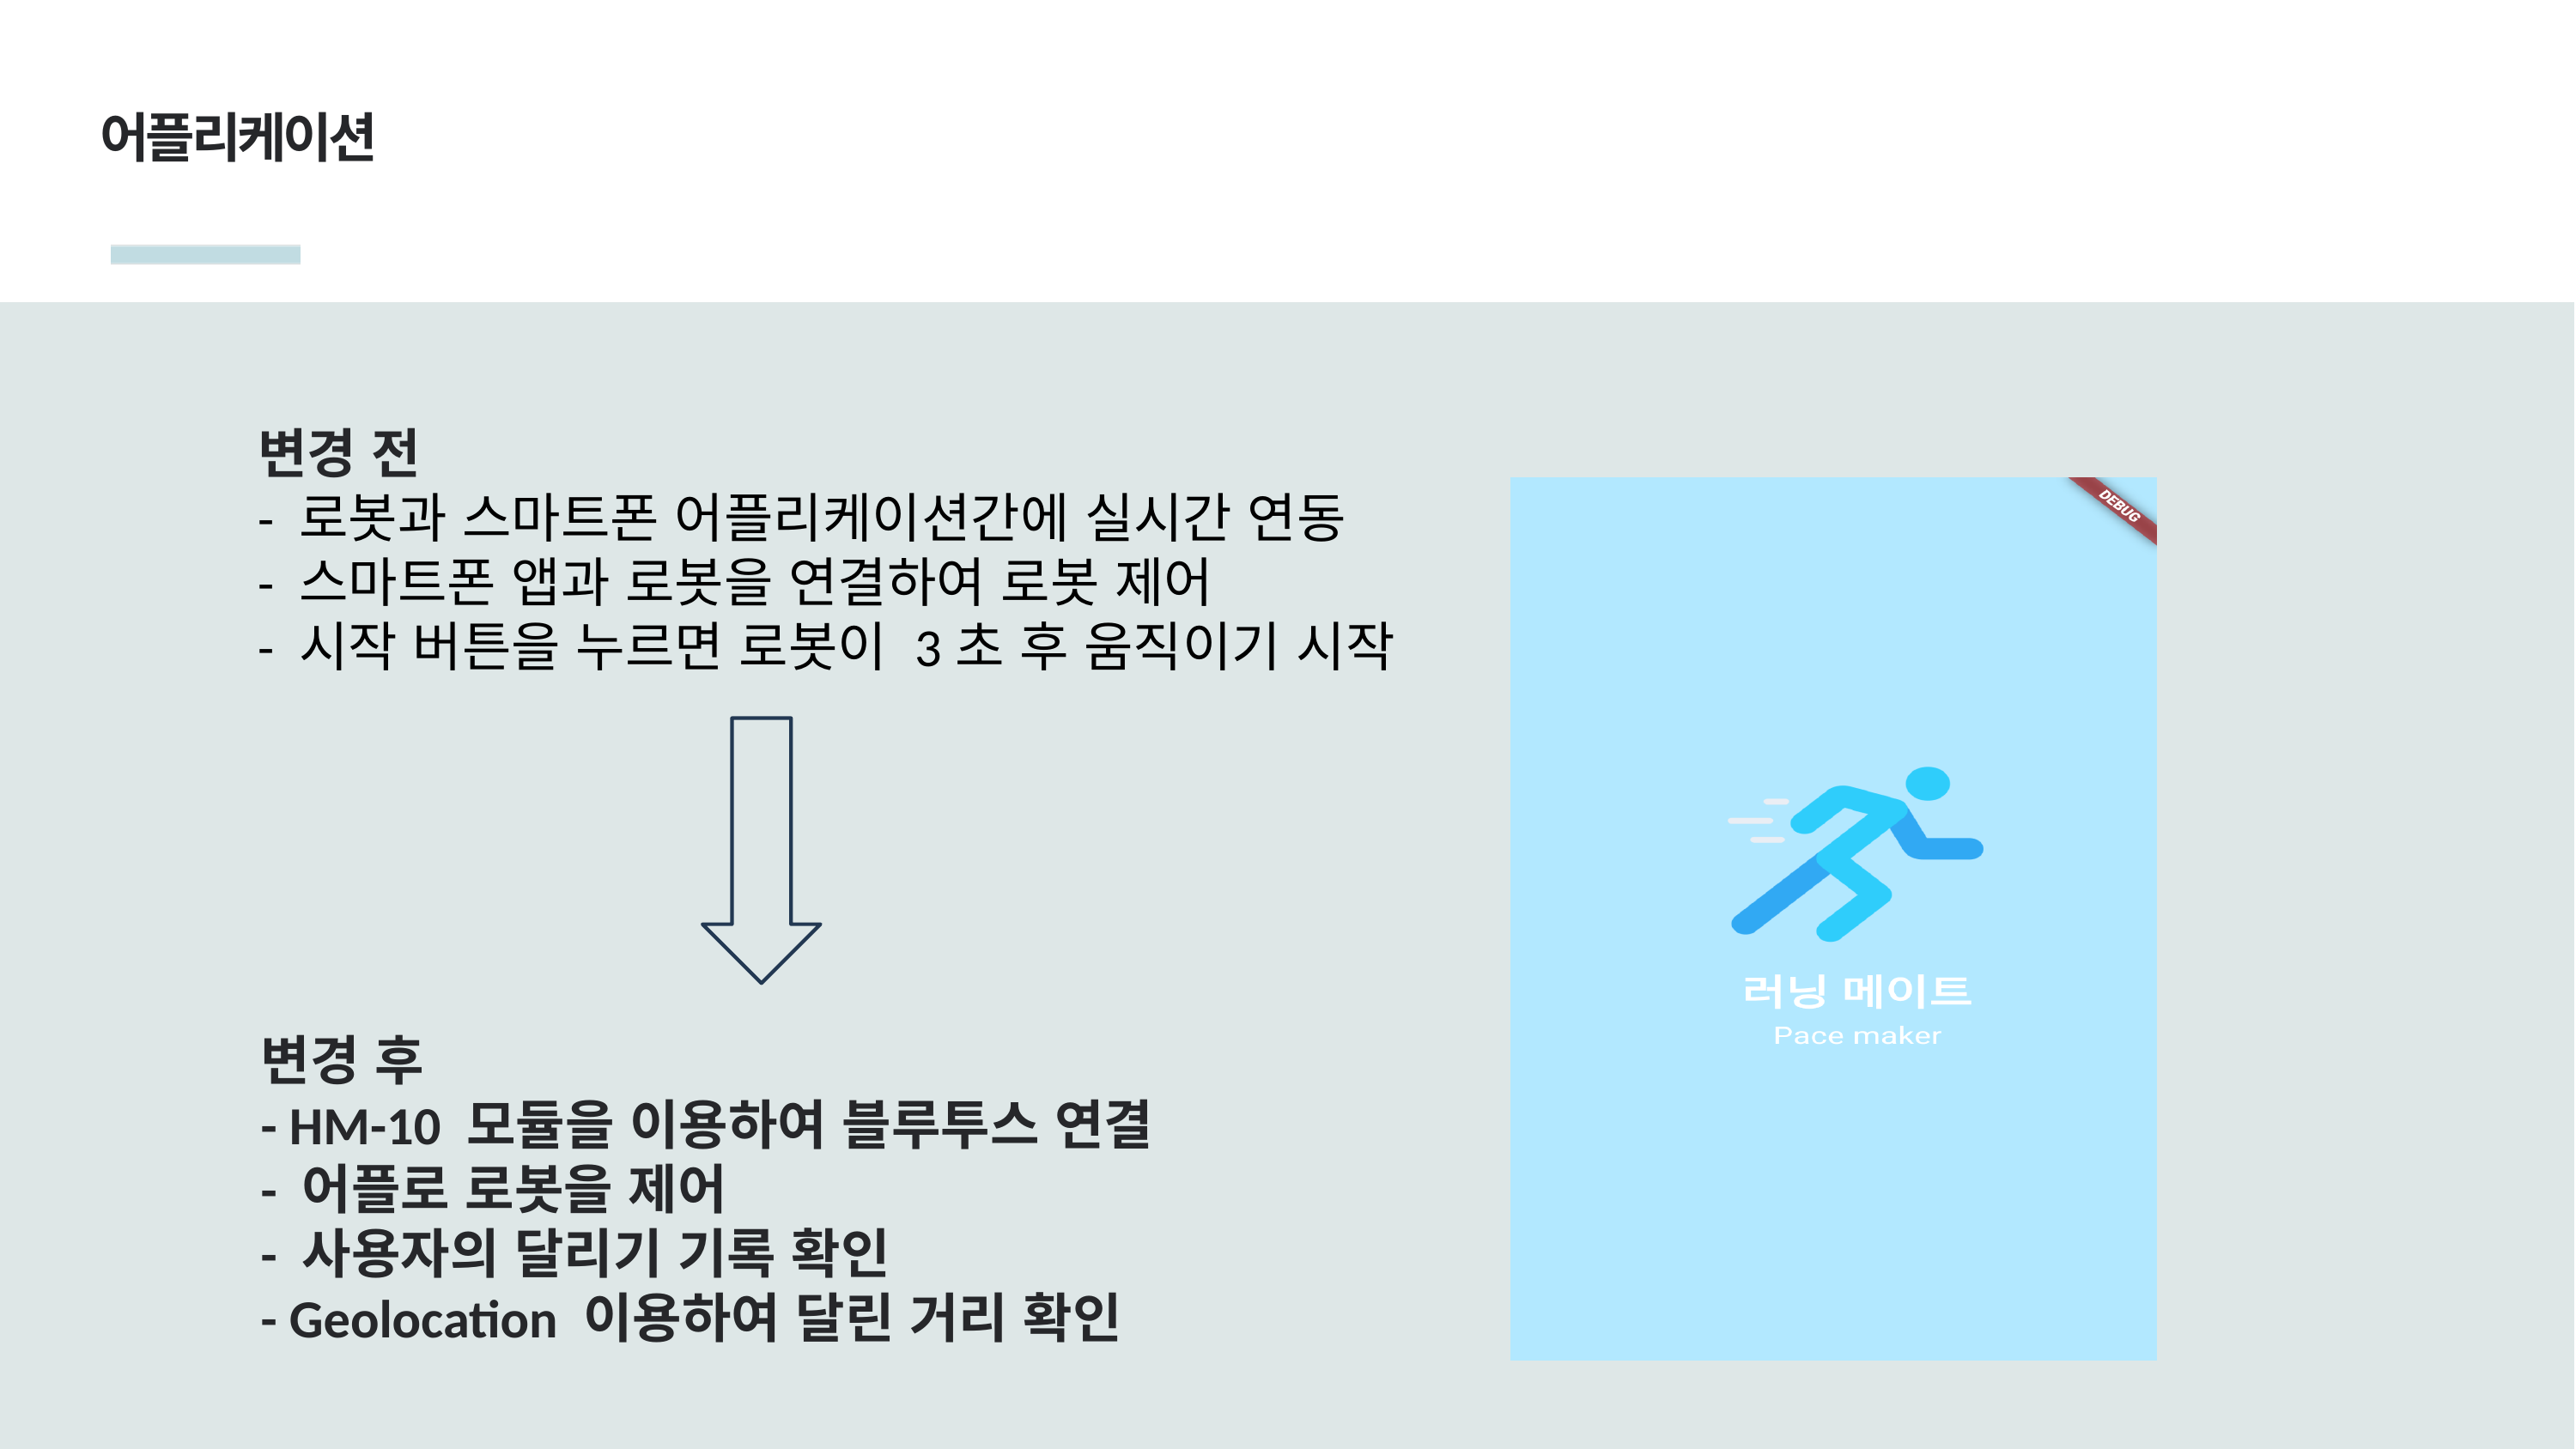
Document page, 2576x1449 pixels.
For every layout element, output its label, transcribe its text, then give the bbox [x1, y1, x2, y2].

text_box 어플리케이션 [100, 70, 984, 208]
picture [0, 301, 2575, 1449]
picture [110, 219, 301, 290]
